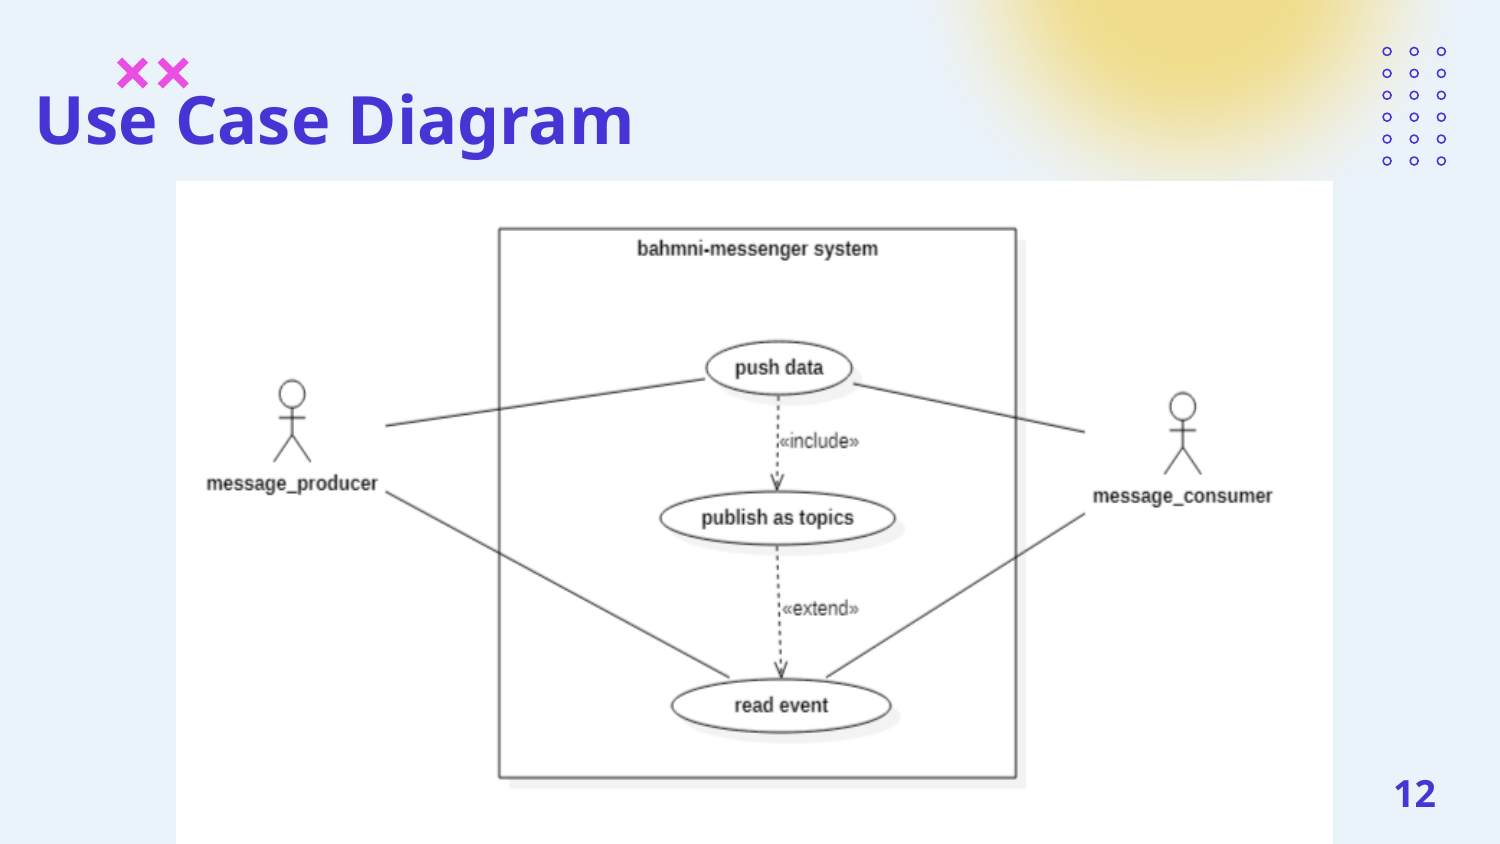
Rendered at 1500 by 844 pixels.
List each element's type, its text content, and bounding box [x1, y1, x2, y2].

title Use Case Diagram [19, 63, 1284, 157]
text_box 12 [1378, 755, 1454, 825]
picture [175, 0, 1476, 844]
